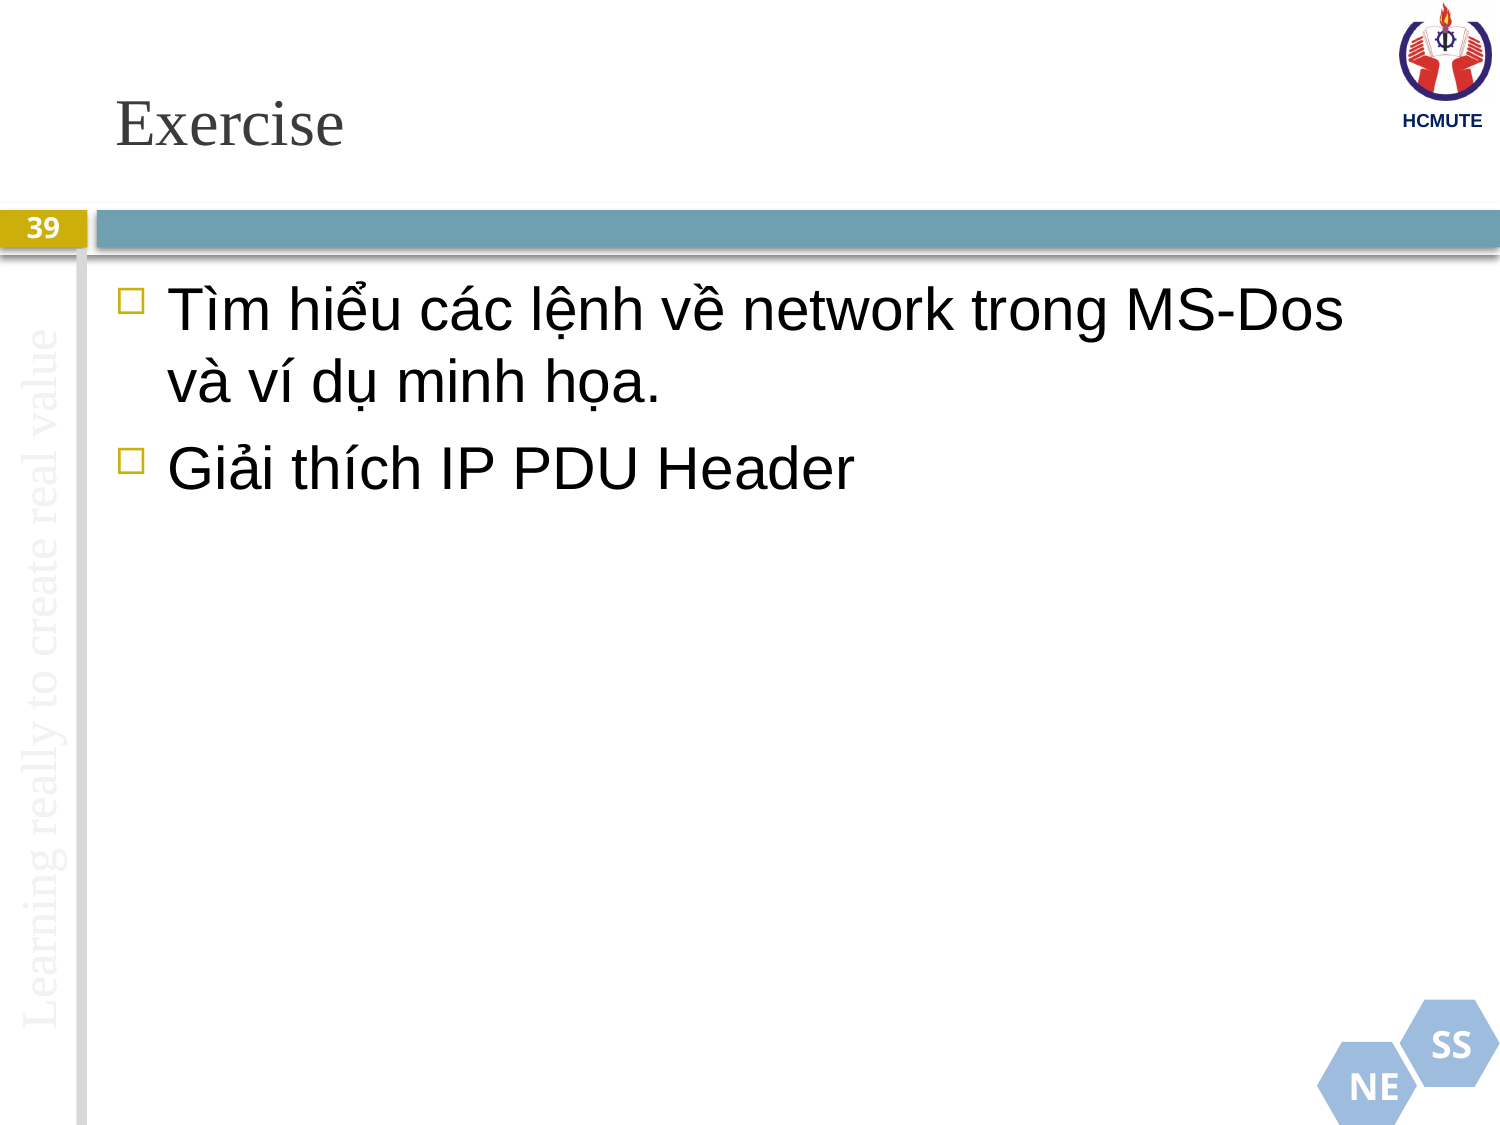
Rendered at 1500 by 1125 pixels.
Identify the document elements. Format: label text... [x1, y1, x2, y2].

picture [1399, 2, 1492, 101]
list Tìm hiểu các lệnh về network trong MS-Dos và ví dụ minh họa. Giải thích IP PDU Header [100, 262, 1438, 1000]
title Exercise [100, 37, 1438, 200]
slide_number 39 [0, 208, 87, 249]
